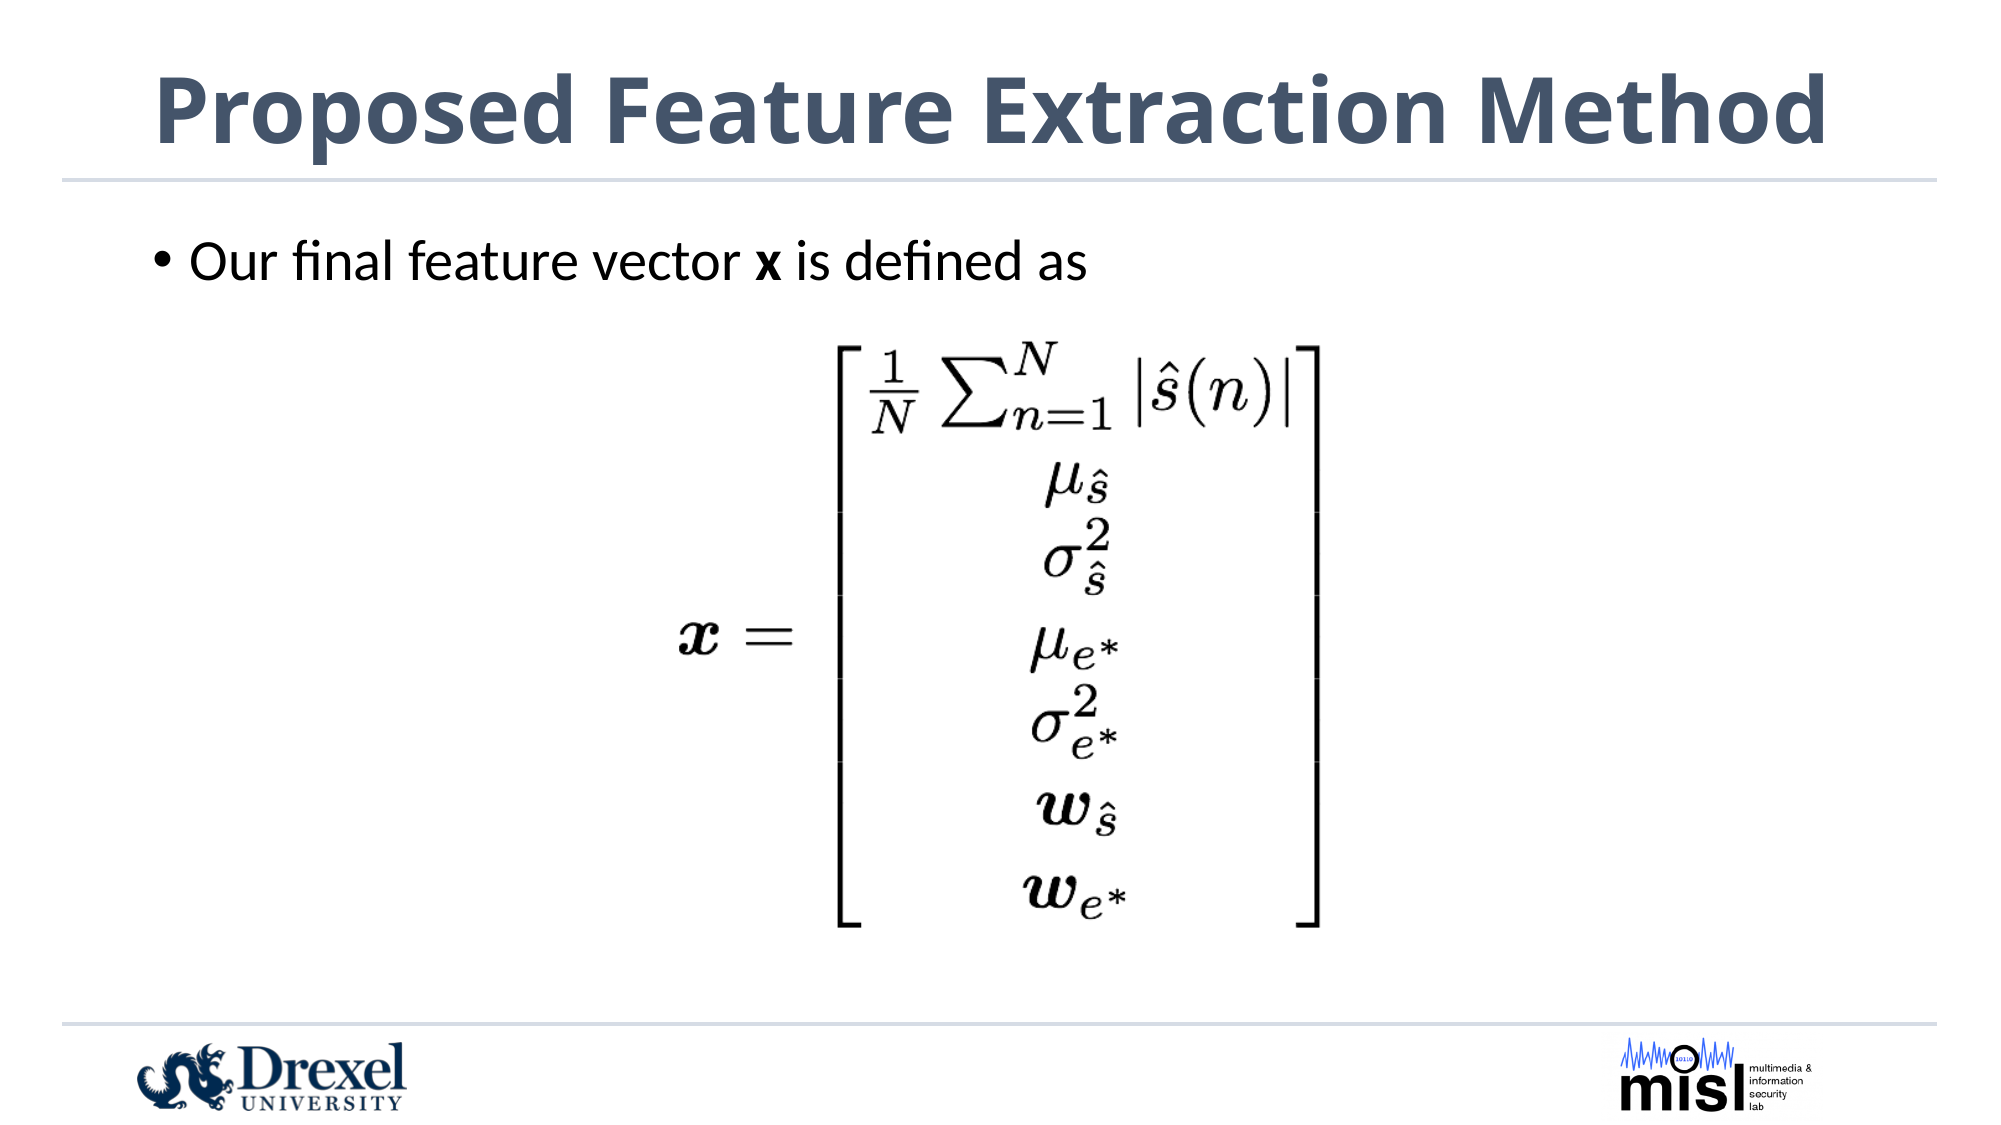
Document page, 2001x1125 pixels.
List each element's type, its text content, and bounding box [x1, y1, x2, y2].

picture [137, 1042, 407, 1111]
picture [678, 338, 1322, 929]
picture [1601, 1032, 1823, 1121]
list Our final feature vector x is defined as [137, 223, 1863, 1014]
title Proposed Feature Extraction Method [137, 5, 1863, 223]
